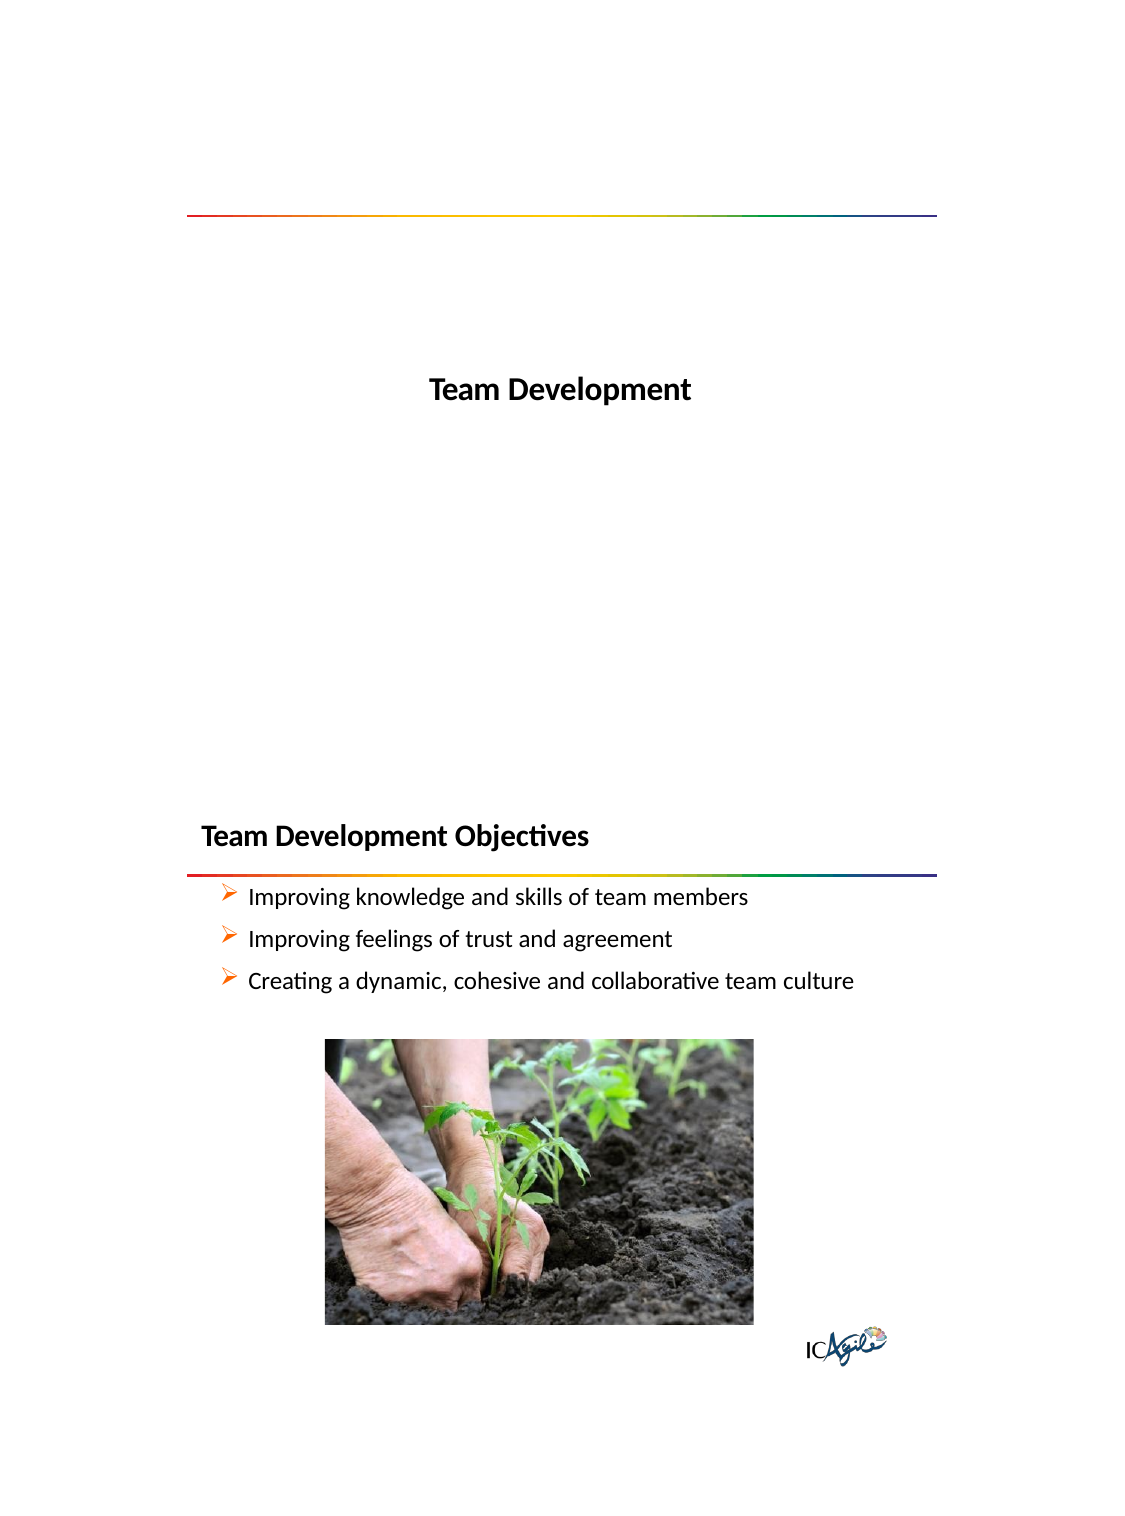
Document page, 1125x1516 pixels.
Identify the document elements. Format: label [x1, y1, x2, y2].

text_box [187, 815, 938, 995]
text_box [799, 1323, 893, 1369]
text_box [324, 1039, 754, 1325]
text_box [427, 367, 700, 408]
